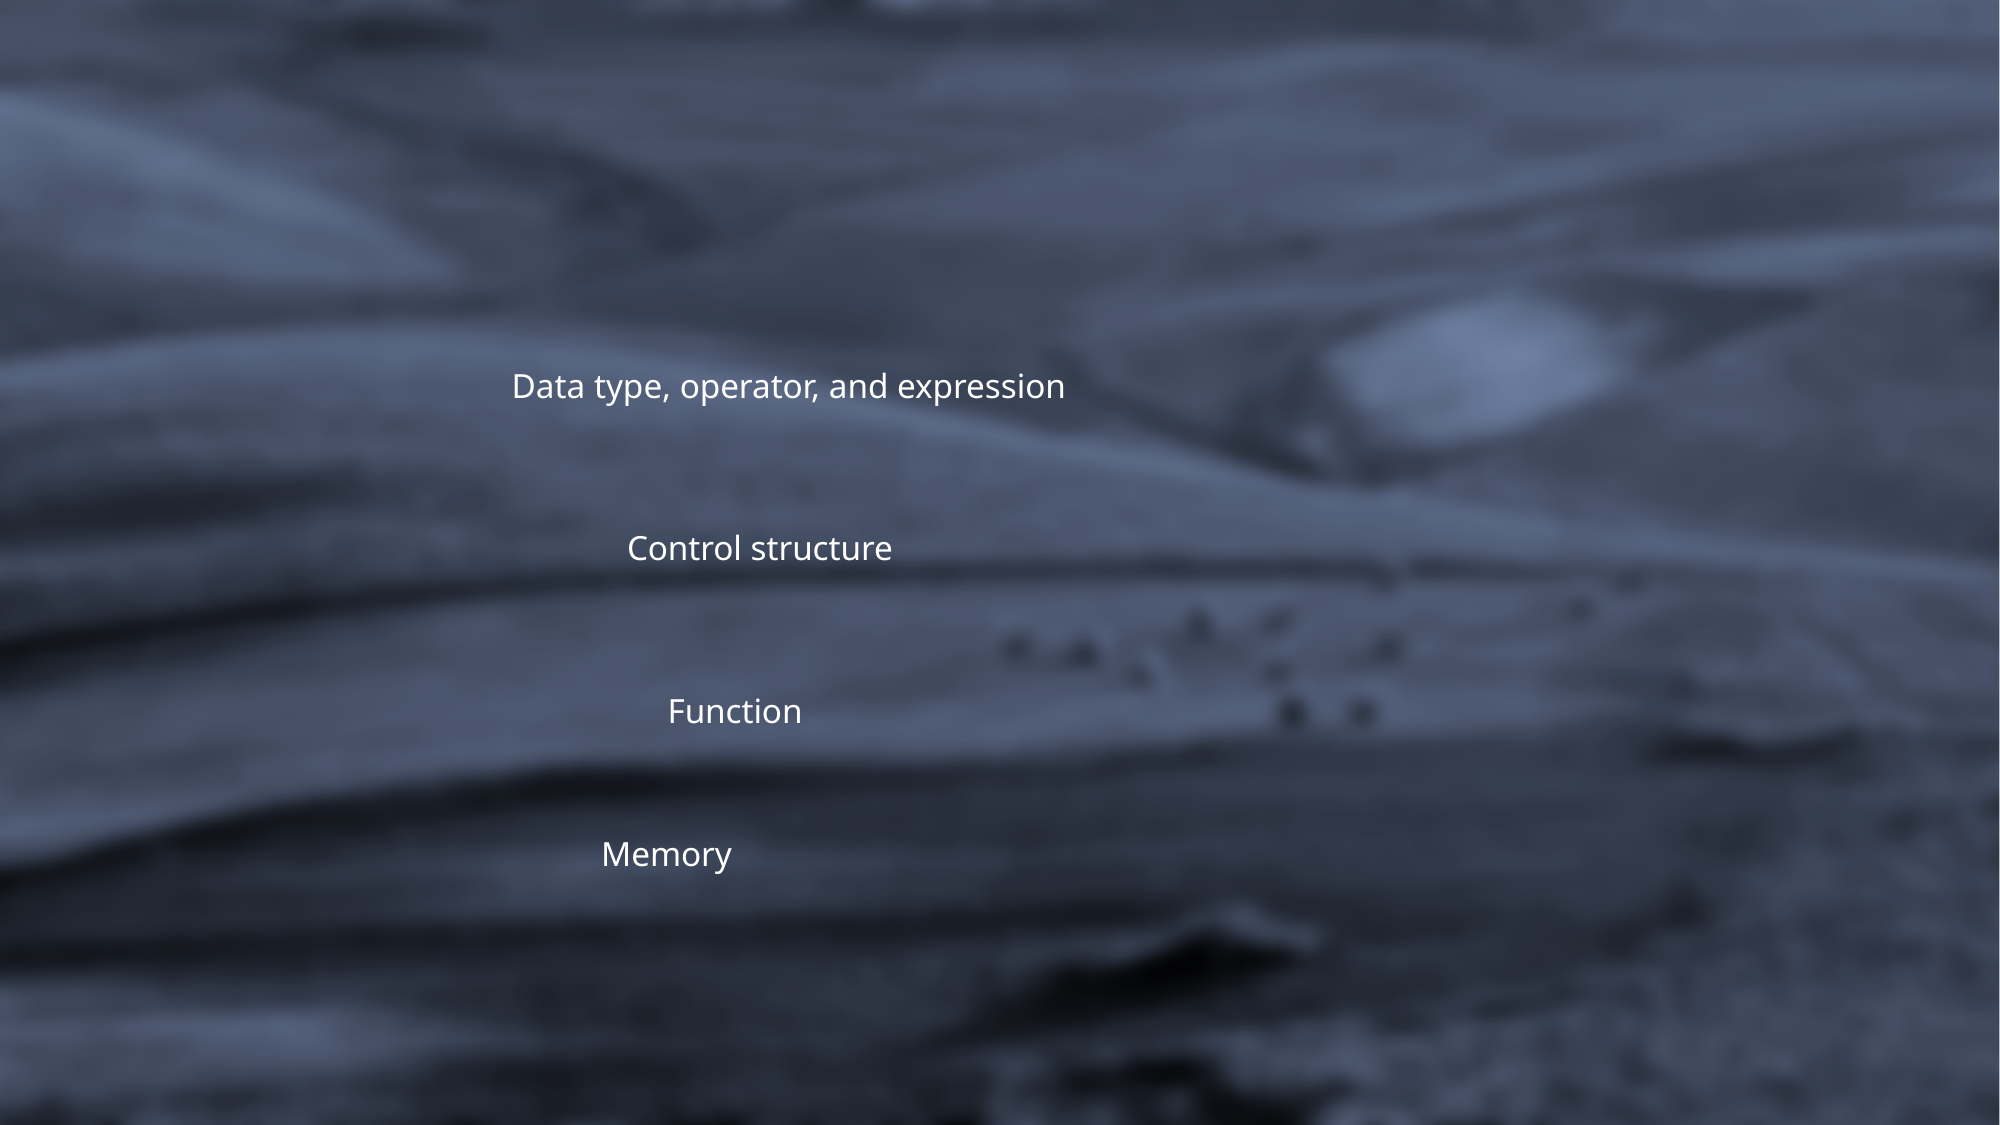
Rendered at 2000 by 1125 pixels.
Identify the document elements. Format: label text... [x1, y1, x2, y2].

text_box Function [652, 671, 902, 739]
text_box Control structure [612, 507, 1467, 575]
text_box Data type, operator, and expression [496, 345, 1351, 413]
text_box Memory [586, 814, 836, 881]
